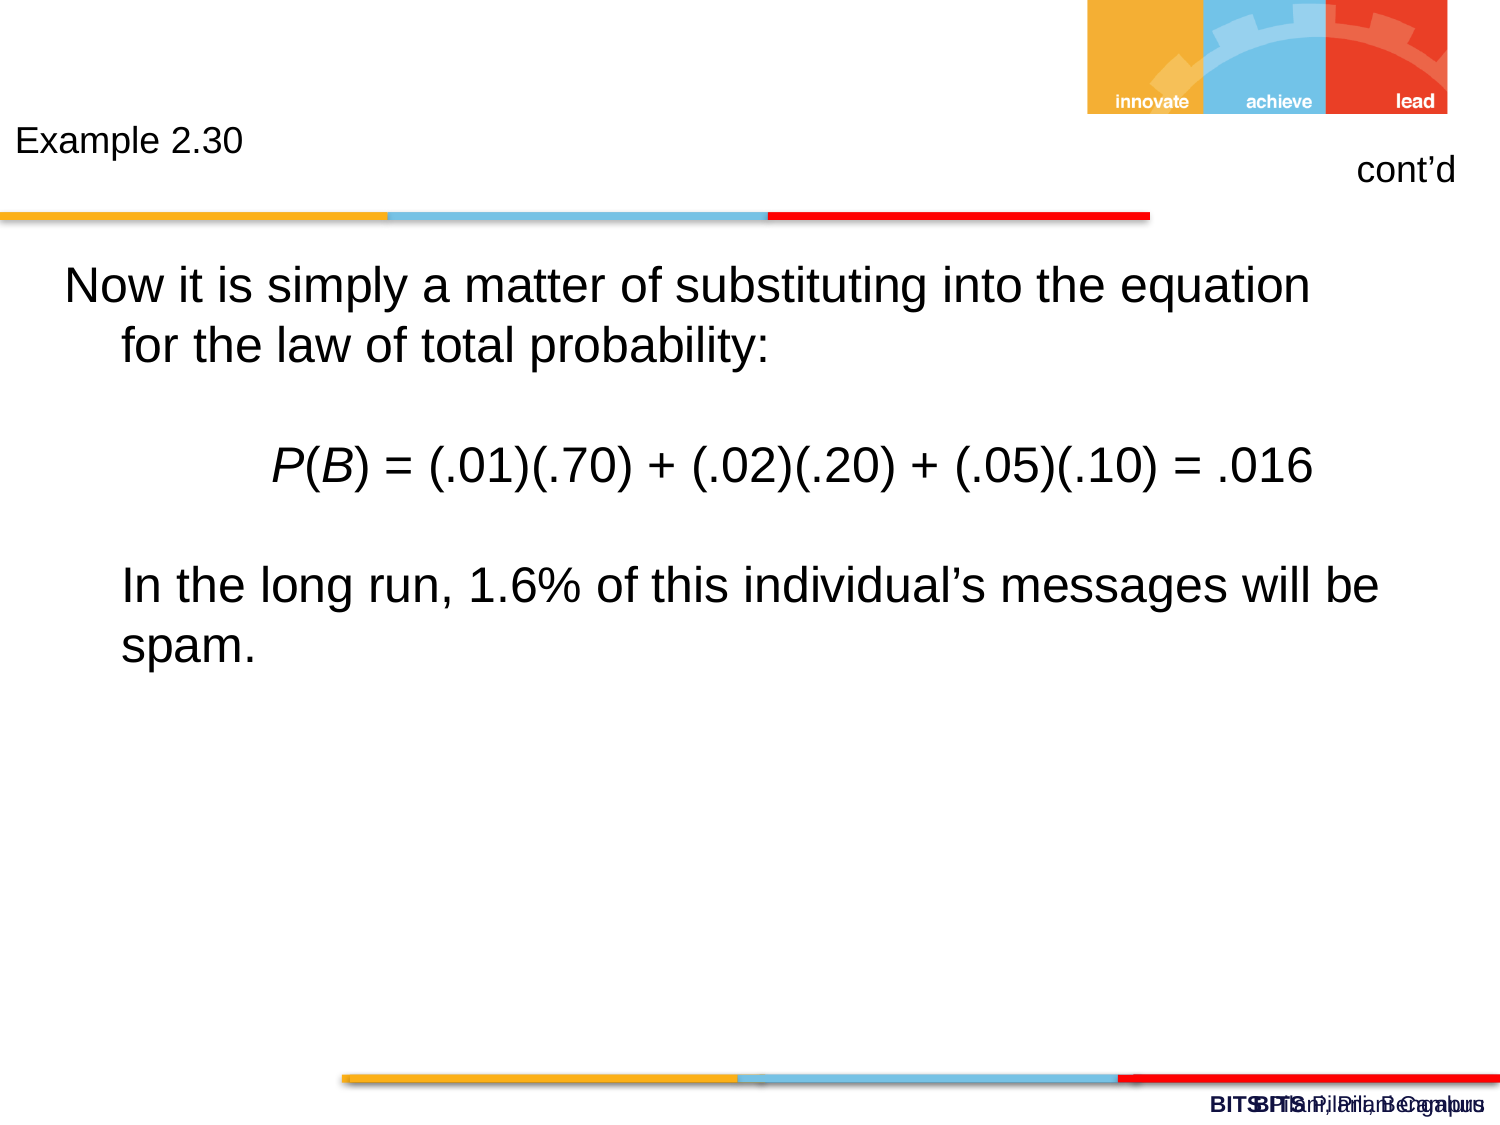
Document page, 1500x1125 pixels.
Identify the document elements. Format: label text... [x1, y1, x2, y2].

picture [1087, 0, 1448, 114]
title Example 2.30 [0, 45, 1350, 233]
list Now it is simply a matter of substituting into the equation for the law of total probability: P(B) = (.01)(.70) + (.02)(.20) + (.05)(.10) = .016 In the long run, 1.6% of this individual’s messages will be spam. [50, 245, 1400, 988]
text_box cont’d [1341, 137, 1480, 221]
